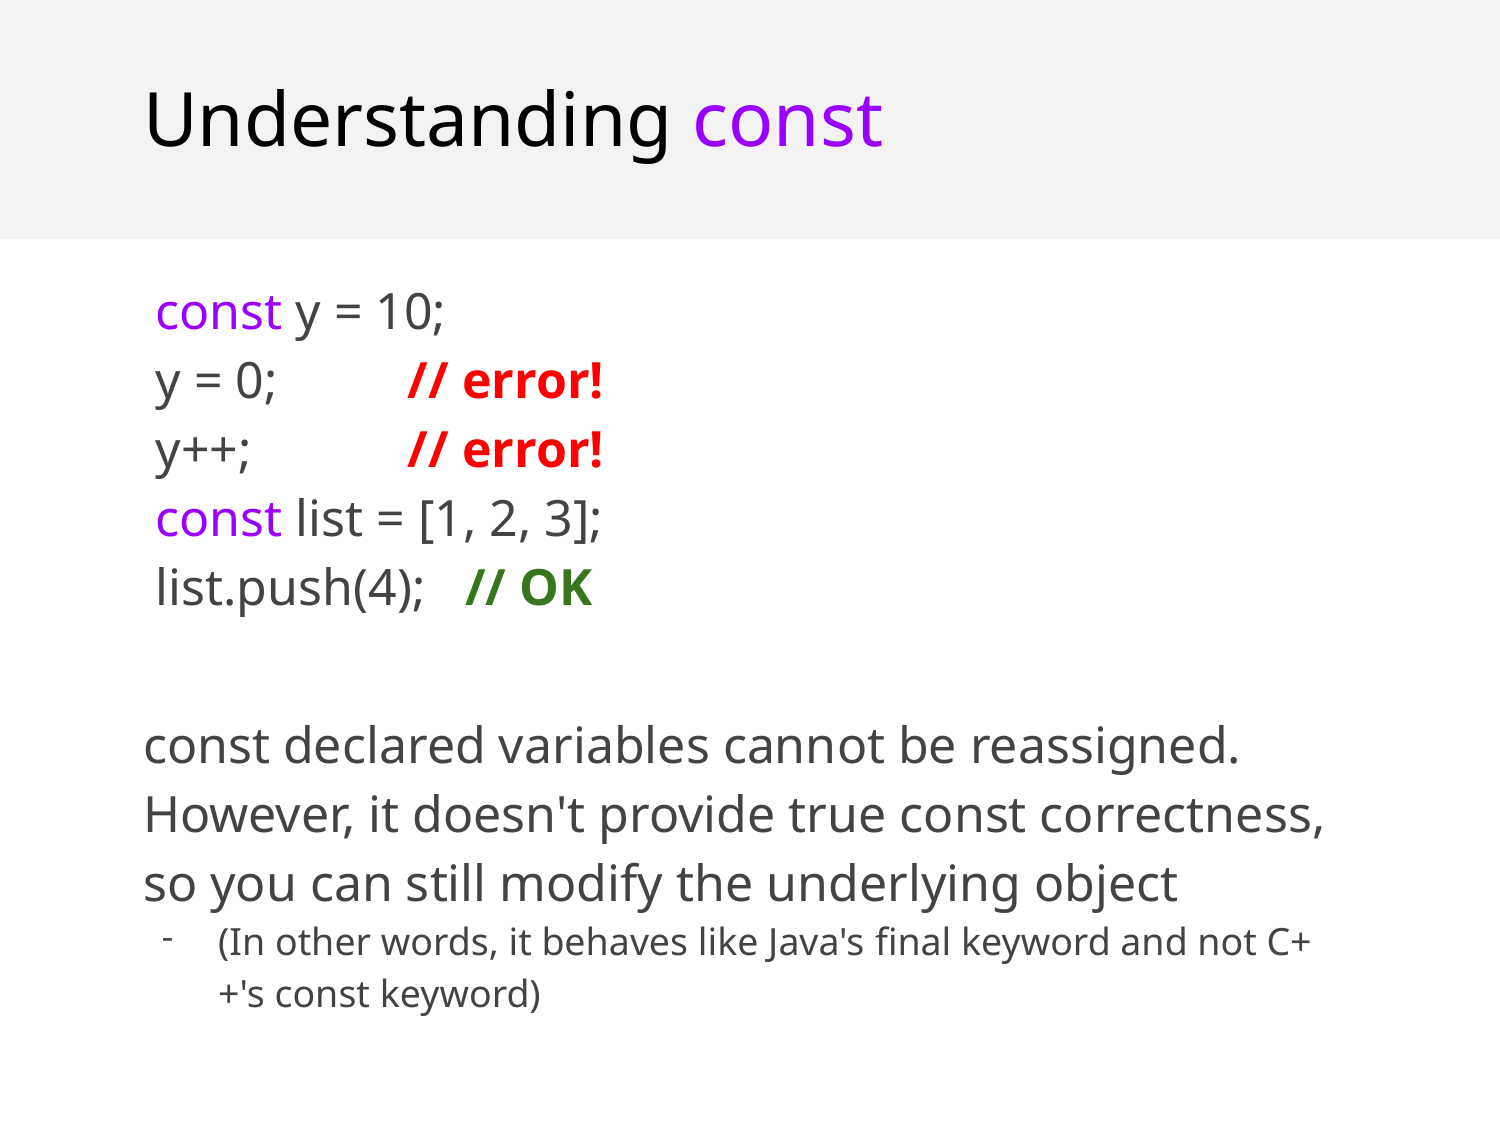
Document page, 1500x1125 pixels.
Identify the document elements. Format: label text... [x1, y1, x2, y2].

text_box Understanding const [128, 56, 1372, 183]
text_box const y = 10; y = 0; // error! y++; // error! const list = [1, 2, 3]; list.push(4); // OK [140, 255, 1385, 782]
text_box const declared variables cannot be reassigned. However, it doesn't provide true const correctness, so you can still modify the underlying object (In other words, it behaves like Java's final keyword and not C++'s const keyword) [128, 689, 1372, 1093]
